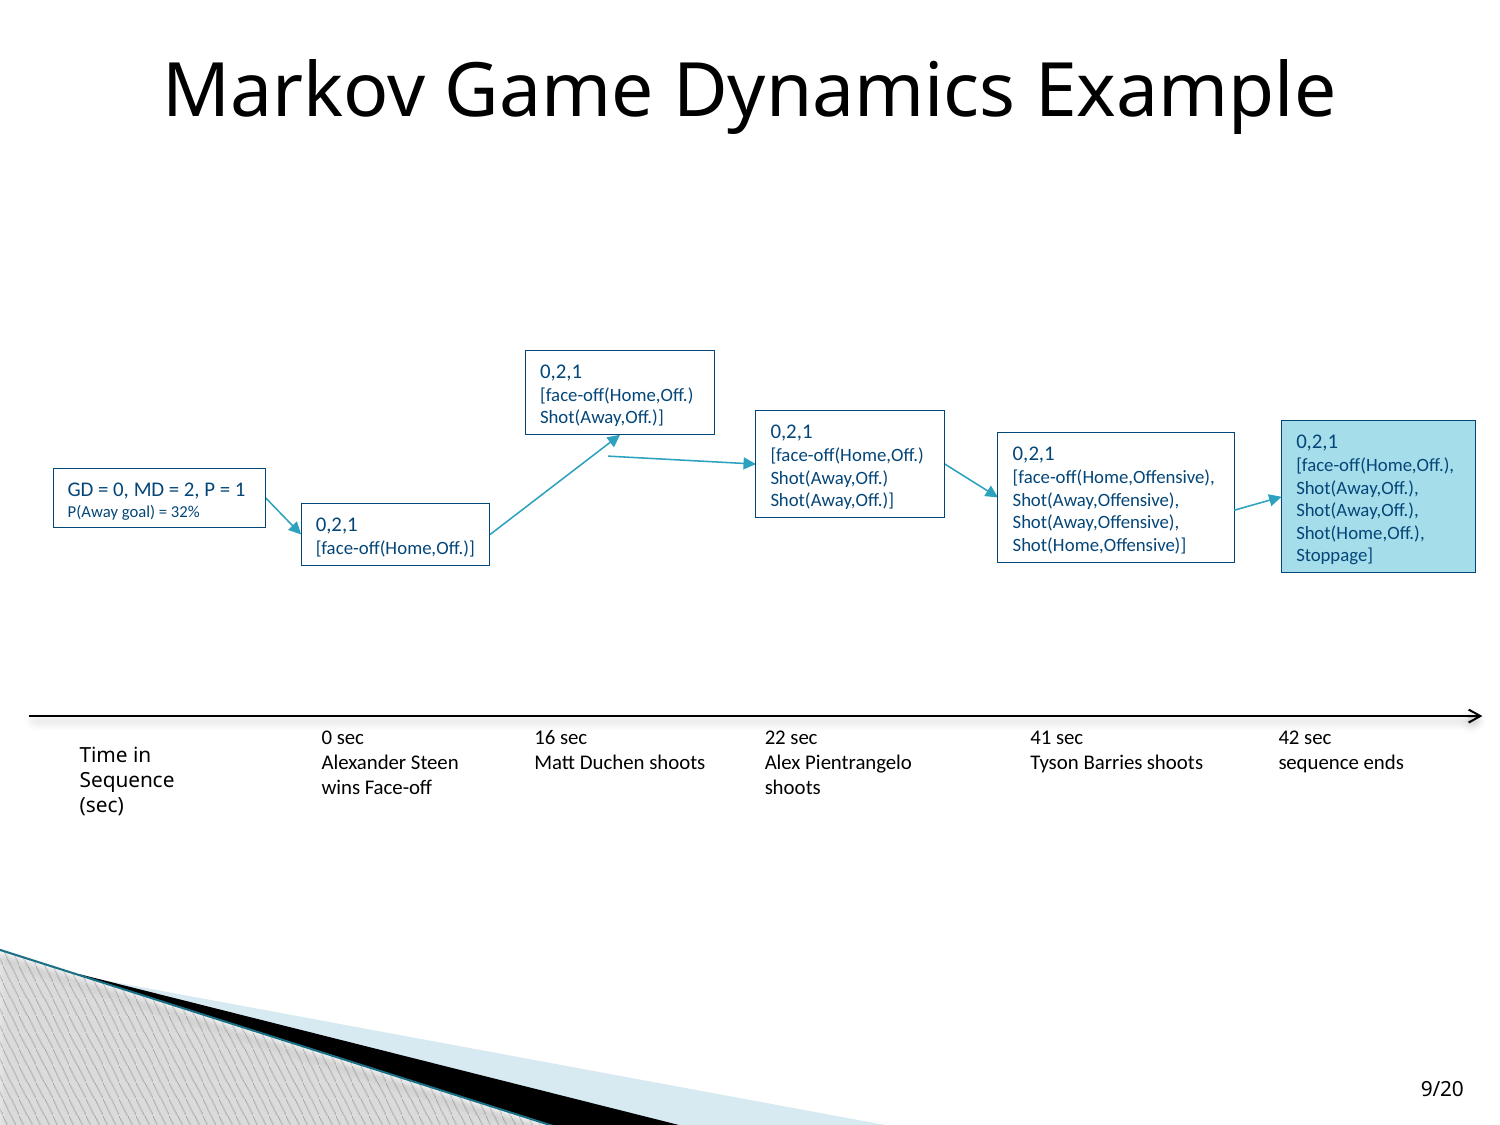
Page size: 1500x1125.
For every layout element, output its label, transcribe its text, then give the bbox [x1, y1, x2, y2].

text_box 41 sec Tyson Barries shoots [1015, 729, 1235, 781]
text_box 22 sec Alex Pientrangelo shoots [749, 729, 951, 806]
text_box 16 sec Matt Duchen shoots [519, 729, 721, 781]
text_box 0,2,1 [face-off(Home,Offensive), Shot(Away,Offensive), Shot(Away,Offensive), Shot(Home,Offensive)] [997, 432, 1235, 563]
text_box 0,2,1 [face-off(Home,Off.) Shot(Away,Off.)] [525, 350, 715, 435]
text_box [489, 435, 621, 547]
text_box Time in Sequence (sec) [64, 734, 219, 825]
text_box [944, 464, 999, 499]
text_box Markov Game Dynamics Example [147, 34, 1353, 139]
text_box 0,2,1 [face-off(Home,Off.), Shot(Away,Off.), Shot(Away,Off.), Shot(Home,Off.), Stoppage] [1281, 420, 1476, 573]
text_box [607, 455, 757, 465]
text_box 0,2,1 [face-off(Home,Off.)] [301, 503, 490, 566]
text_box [265, 497, 302, 547]
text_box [1233, 497, 1282, 511]
text_box GD = 0, MD = 2, P = 1 P(Away goal) = 32% [53, 468, 266, 528]
text_box 42 sec sequence ends [1263, 727, 1483, 781]
text_box 0 sec Alexander Steen wins Face-off [306, 729, 485, 806]
slide_number 9/20 [1376, 1051, 1479, 1112]
text_box 0,2,1 [face-off(Home,Off.) Shot(Away,Off.) Shot(Away,Off.)] [755, 410, 945, 518]
